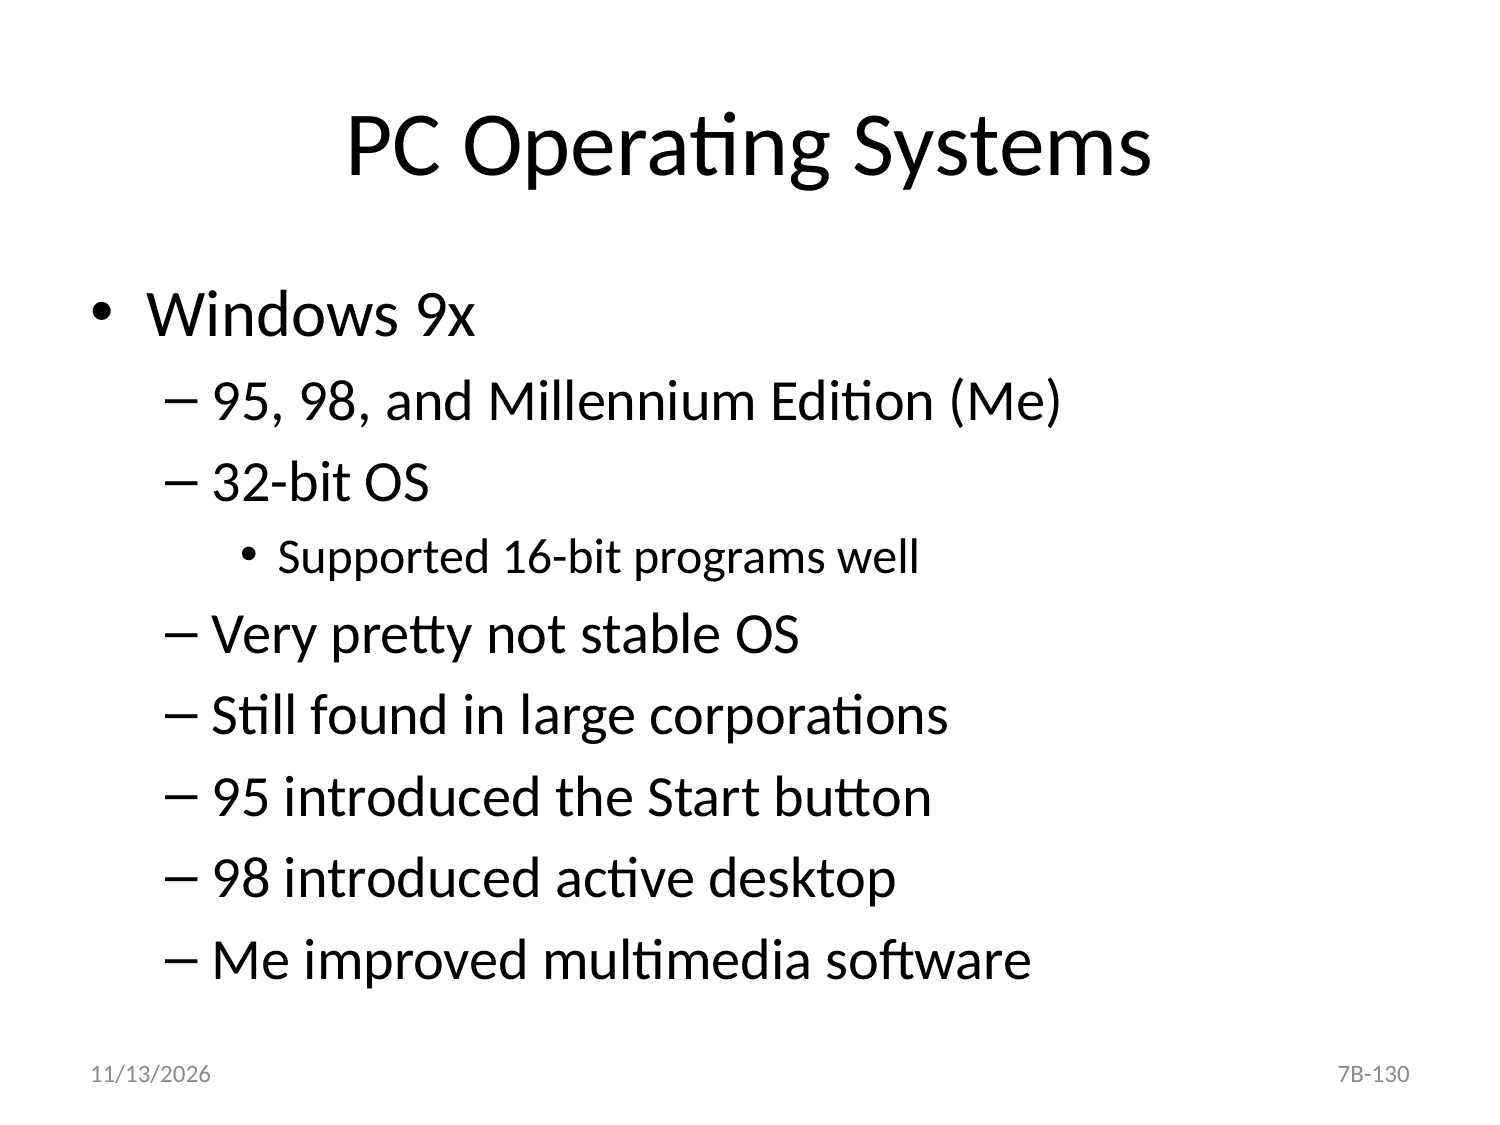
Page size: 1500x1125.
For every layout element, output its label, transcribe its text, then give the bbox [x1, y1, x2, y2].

slide_number 7B-130 [1074, 1042, 1425, 1103]
title PC Operating Systems [75, 45, 1425, 233]
list Windows 9x 95, 98, and Millennium Edition (Me) 32-bit OS Supported 16-bit programs well Very pretty not stable OS Still found in large corporations 95 introduced the Start button 98 introduced active desktop Me improved multimedia software [75, 262, 1425, 1005]
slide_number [75, 1042, 425, 1103]
